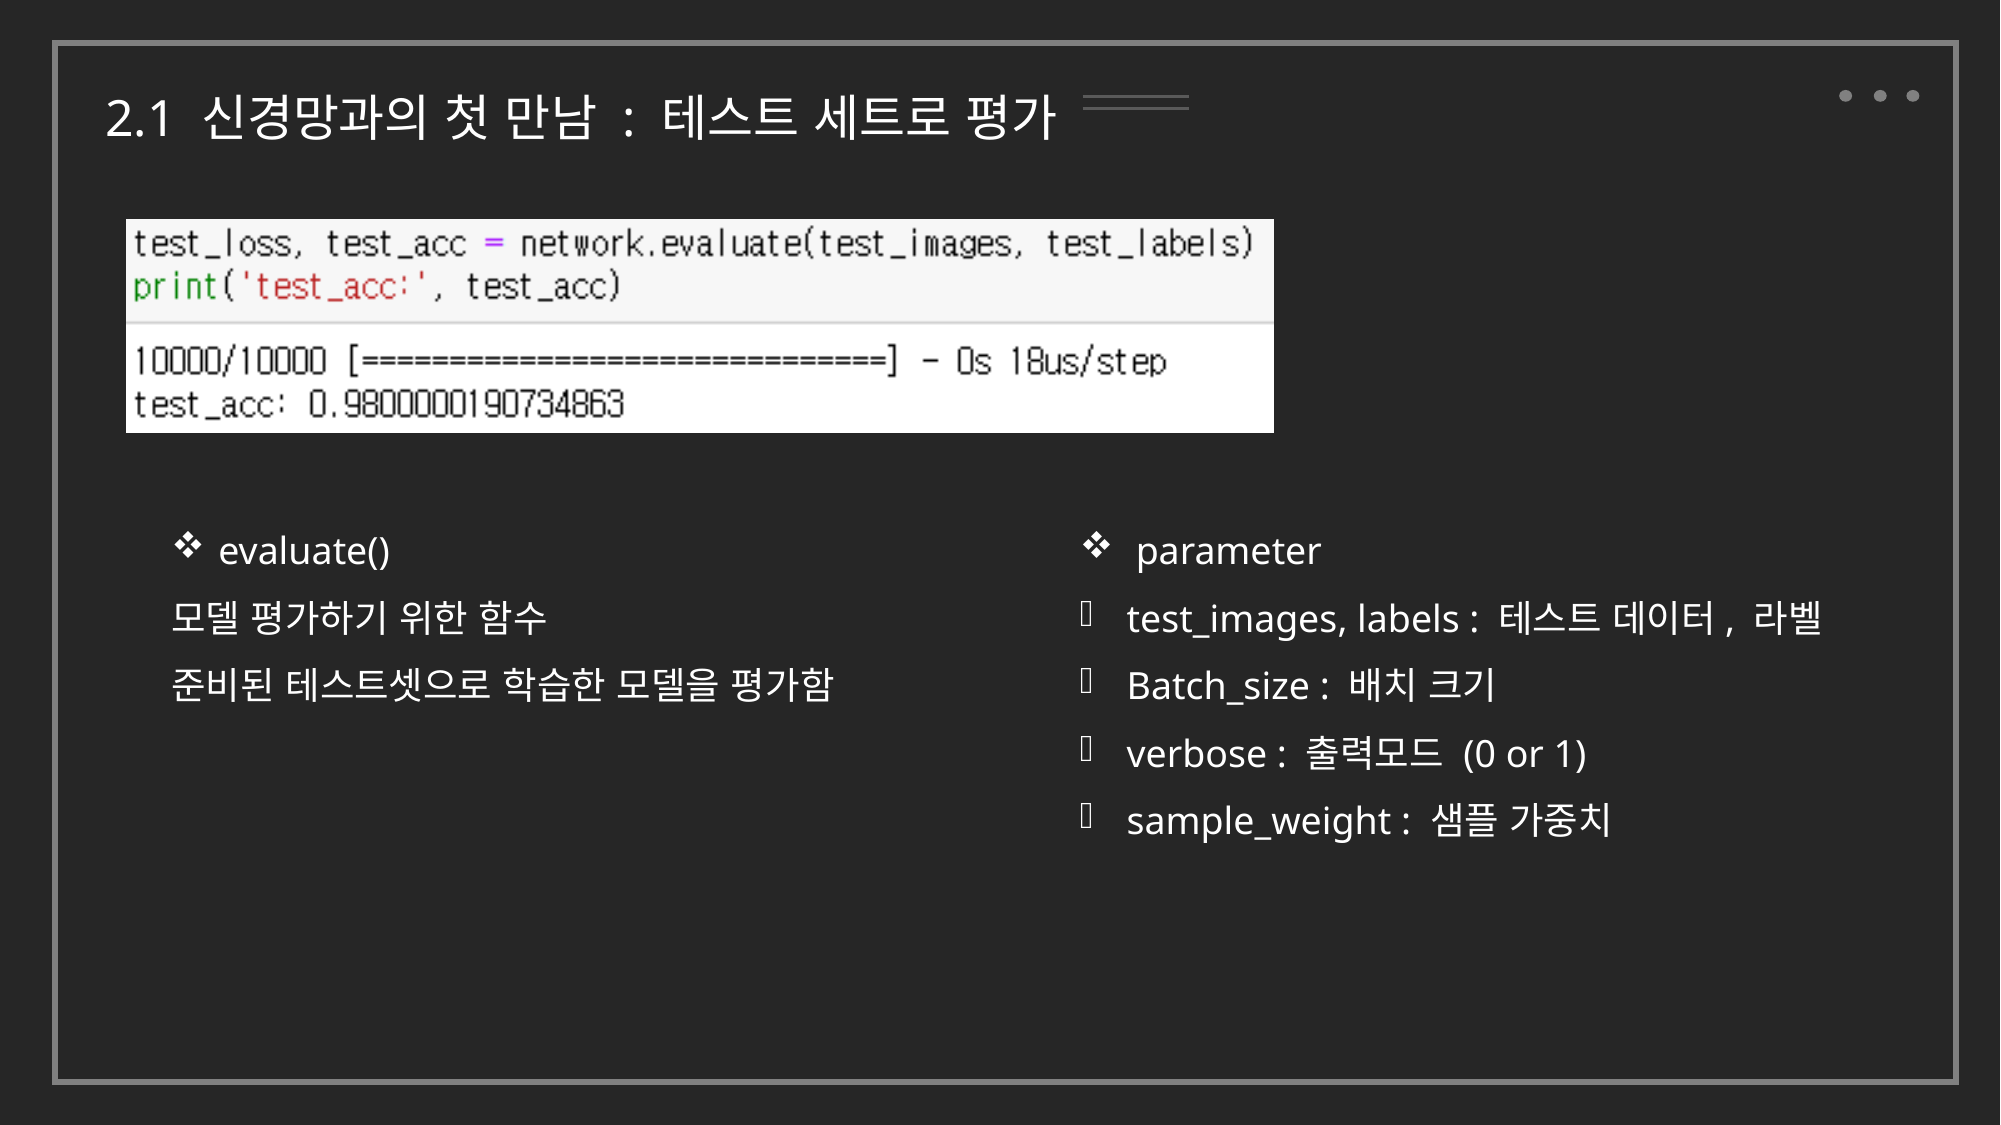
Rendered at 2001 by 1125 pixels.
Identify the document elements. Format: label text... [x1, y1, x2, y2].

text_box [53, 41, 1958, 1084]
text_box parameter test_images, labels : 테스트 데이터, 라벨 Batch_size : 배치 크기 verbose : 출력모드 (0 or 1) sample_weight : 샘플 가중치 [1064, 497, 1838, 850]
text_box 2.1 신경망과의 첫 만남 : 테스트 세트로 평가 [90, 48, 1166, 154]
text_box evaluate() 모델 평가하기 위한 함수 준비된 테스트셋으로 학습한 모델을 평가함 [156, 497, 850, 715]
picture [125, 219, 1275, 433]
